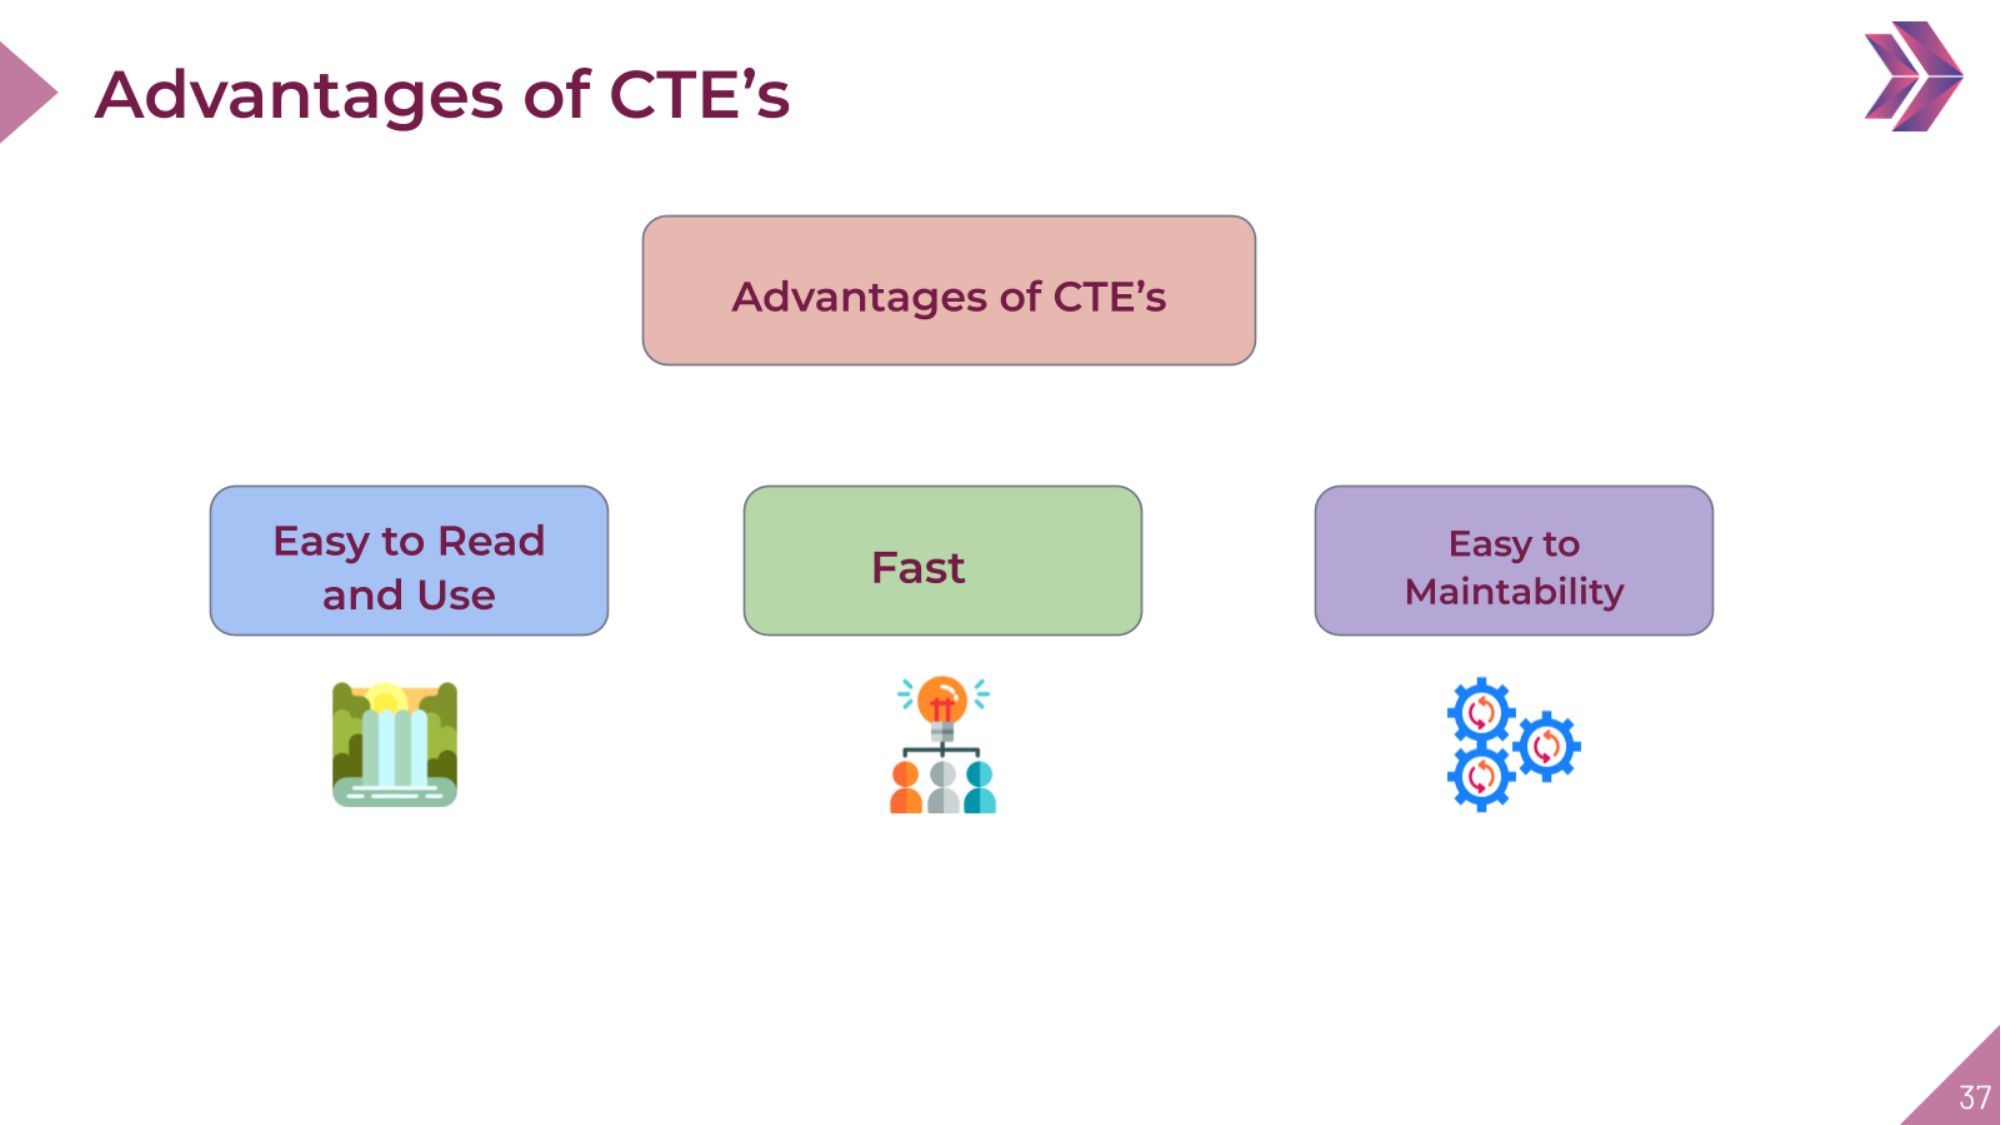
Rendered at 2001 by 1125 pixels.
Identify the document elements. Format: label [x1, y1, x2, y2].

list [0, 0, 2000, 1125]
